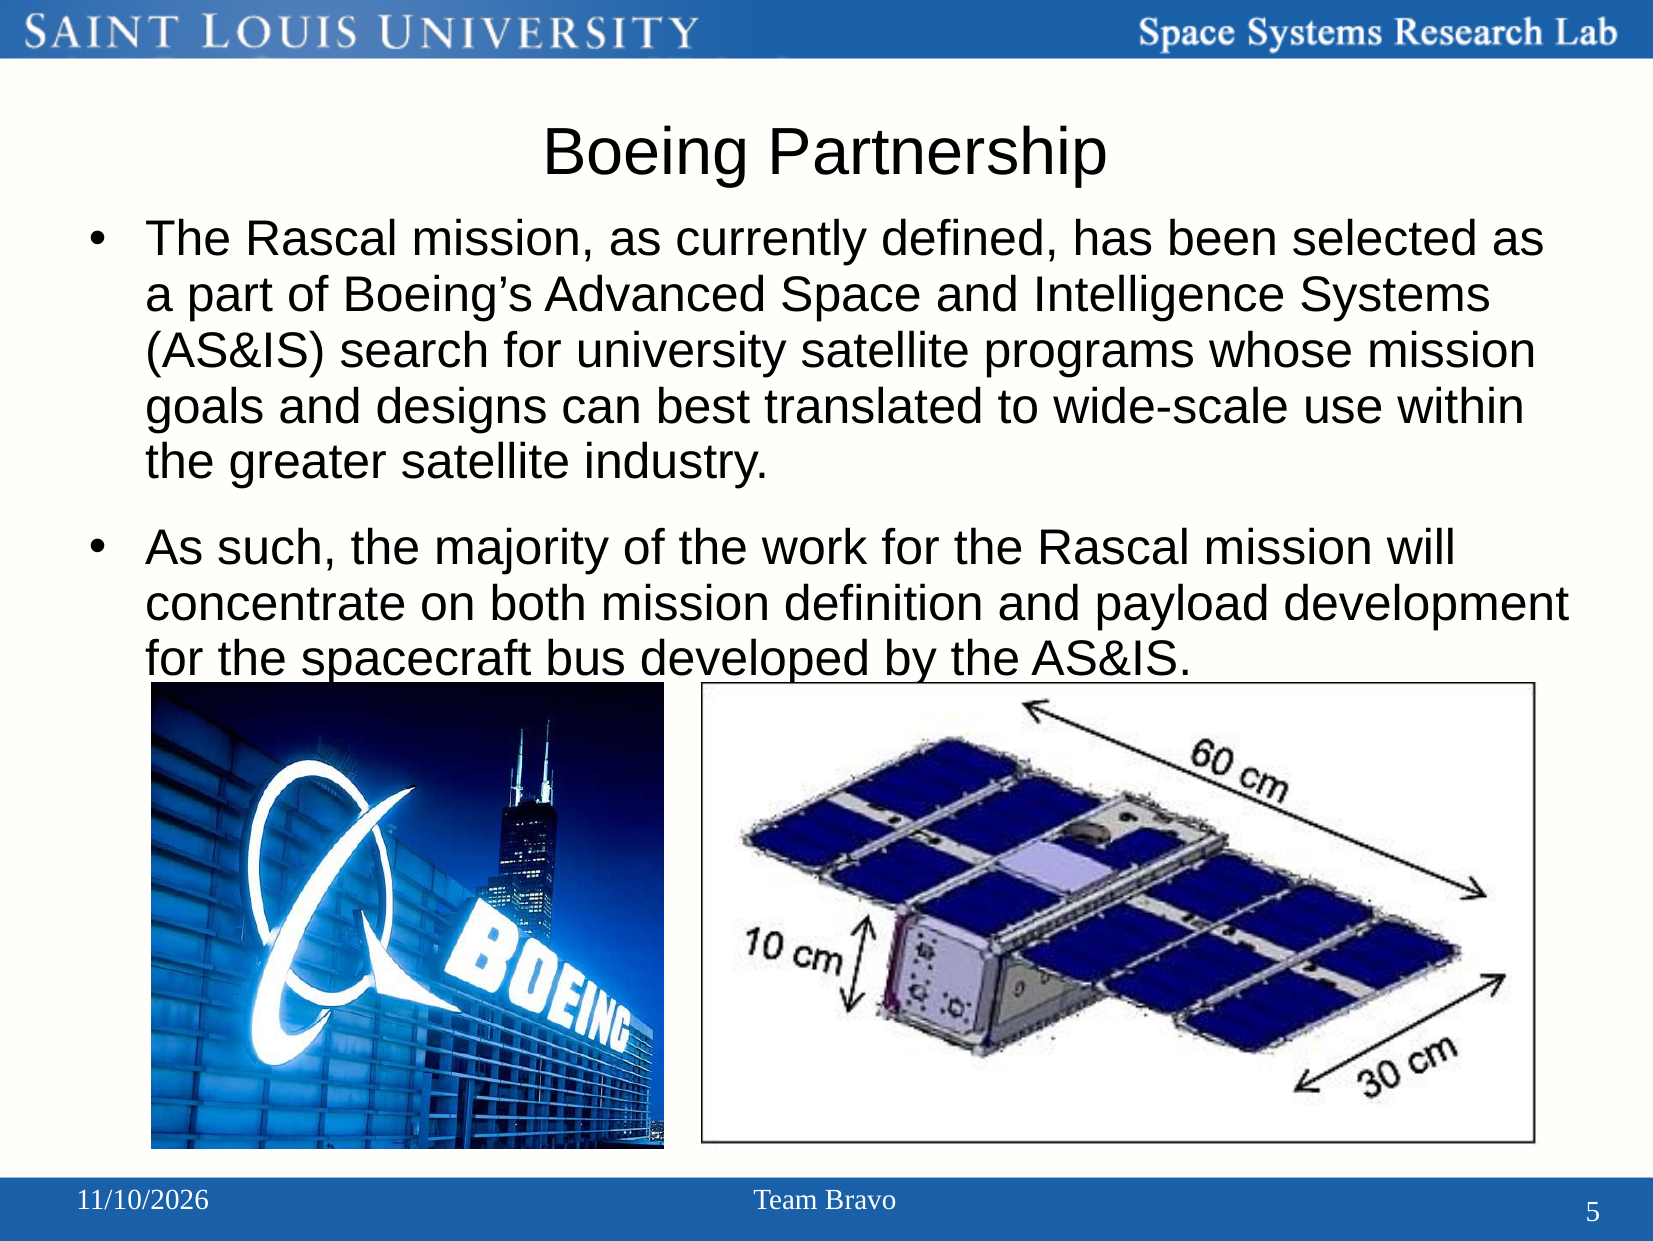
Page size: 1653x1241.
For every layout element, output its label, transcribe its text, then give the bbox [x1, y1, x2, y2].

title Boeing Partnership [82, 49, 1569, 255]
picture [0, 0, 1653, 1241]
slide_number 5 [1563, 1195, 1623, 1241]
footer Team Bravo [563, 1182, 1087, 1241]
list The Rascal mission, as currently defined, has been selected as a part of Boeing’s Advanced Space and Intelligence Systems (AS&IS) search for university satellite programs whose mission goals and designs can best translated to wide-scale use within the greater satellite industry. As such, the majority of the work for the Rascal mission will concentrate on both mission definition and payload development for the spacecraft bus developed by the AS&IS. [88, 207, 1575, 1025]
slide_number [76, 1182, 460, 1241]
